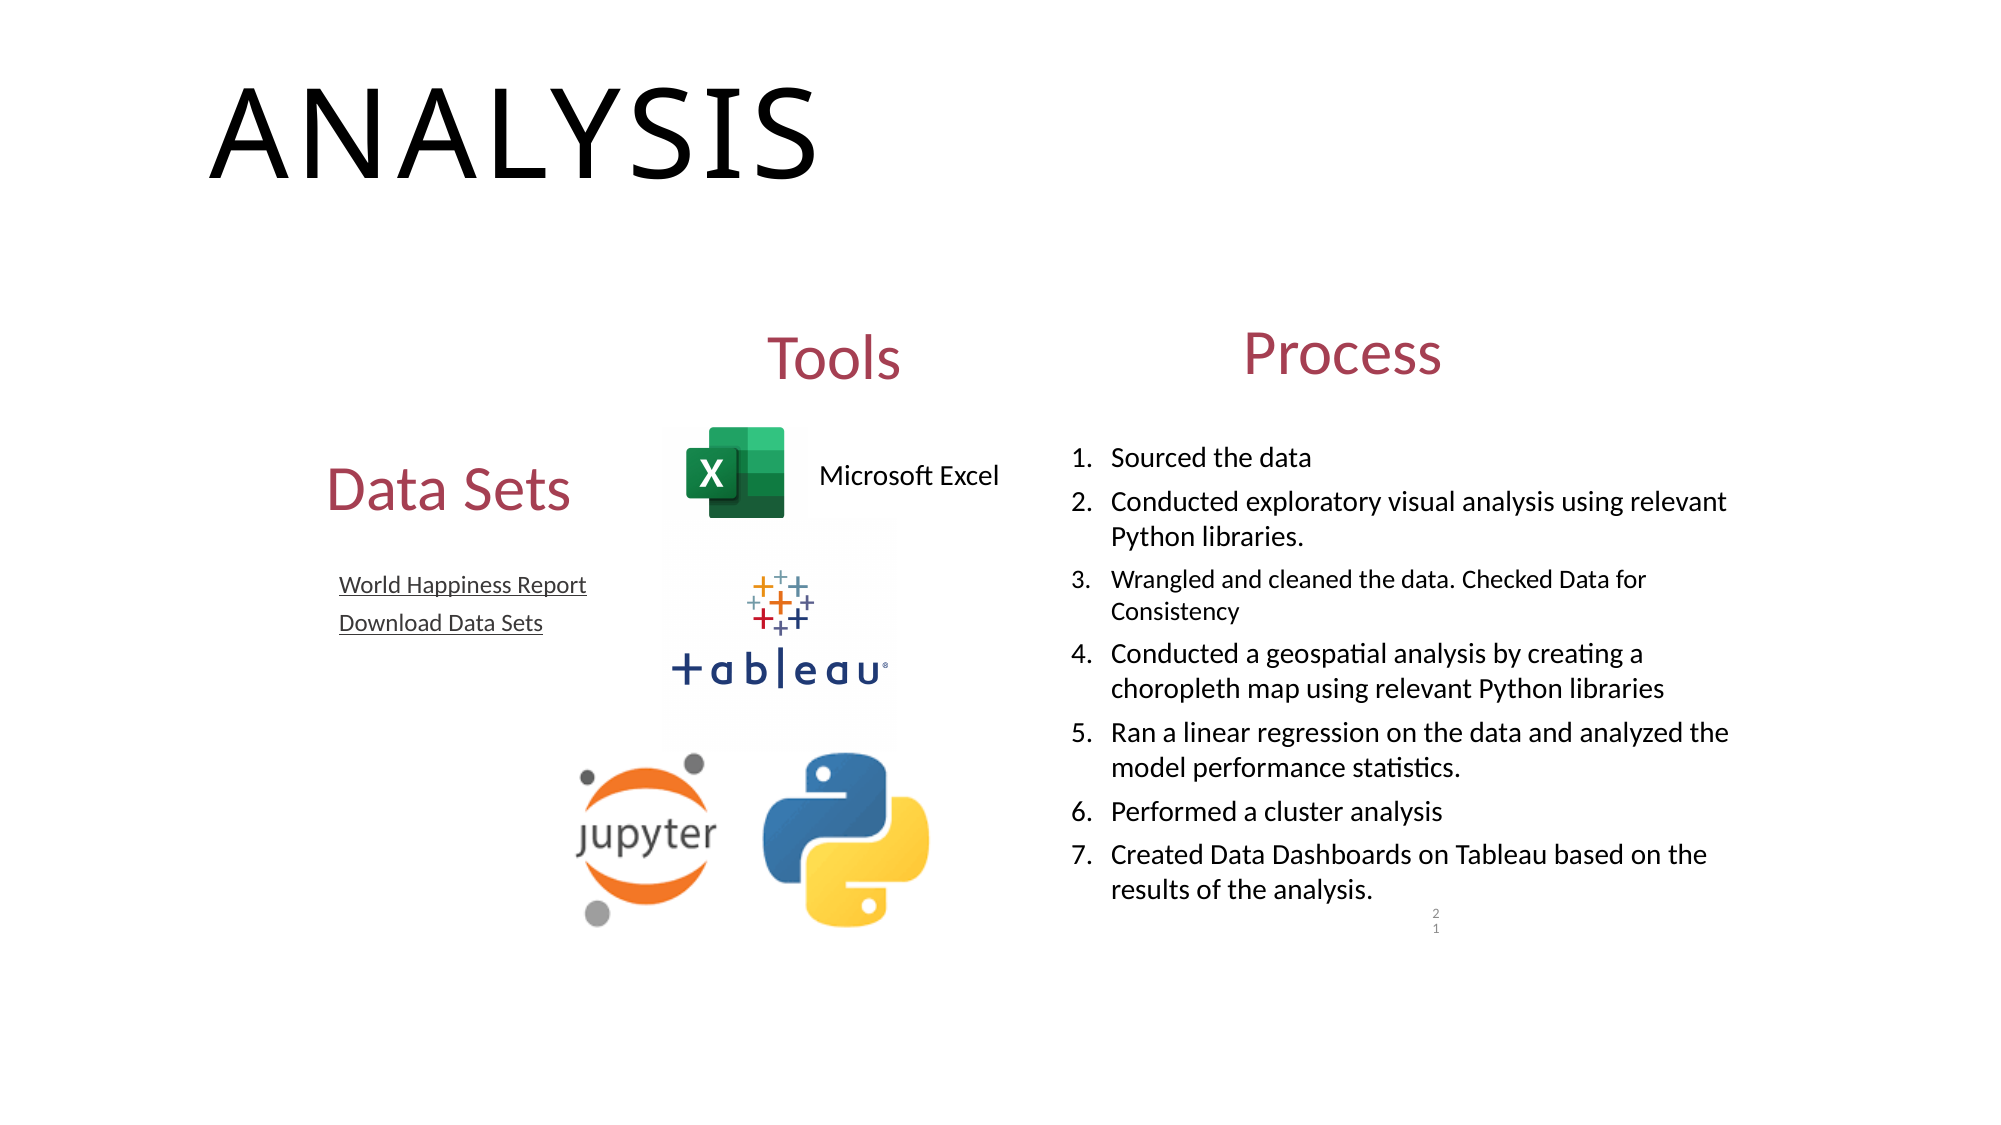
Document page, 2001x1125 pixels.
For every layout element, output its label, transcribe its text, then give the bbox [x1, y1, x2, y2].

picture [410, 427, 1060, 931]
text_box Sourced the data Conducted exploratory visual analysis using relevant Python libraries. Wrangled and cleaned the data. Checked Data for Consistency Conducted a geospatial analysis by creating a choropleth map using relevant Python libraries Ran a linear regression on the data and analyzed the model performance statistics. Performed a cluster analysis Created Data Dashboards on Tableau based on the results of the analysis. [1056, 431, 1759, 967]
text_box Microsoft Excel [808, 449, 1028, 592]
text_box Tools [752, 307, 917, 401]
text_box Process [1228, 302, 1459, 395]
title Analysis [194, 62, 1730, 260]
text_box Data Sets [311, 438, 588, 531]
text_box World Happiness Report Download Data Sets [324, 560, 662, 645]
